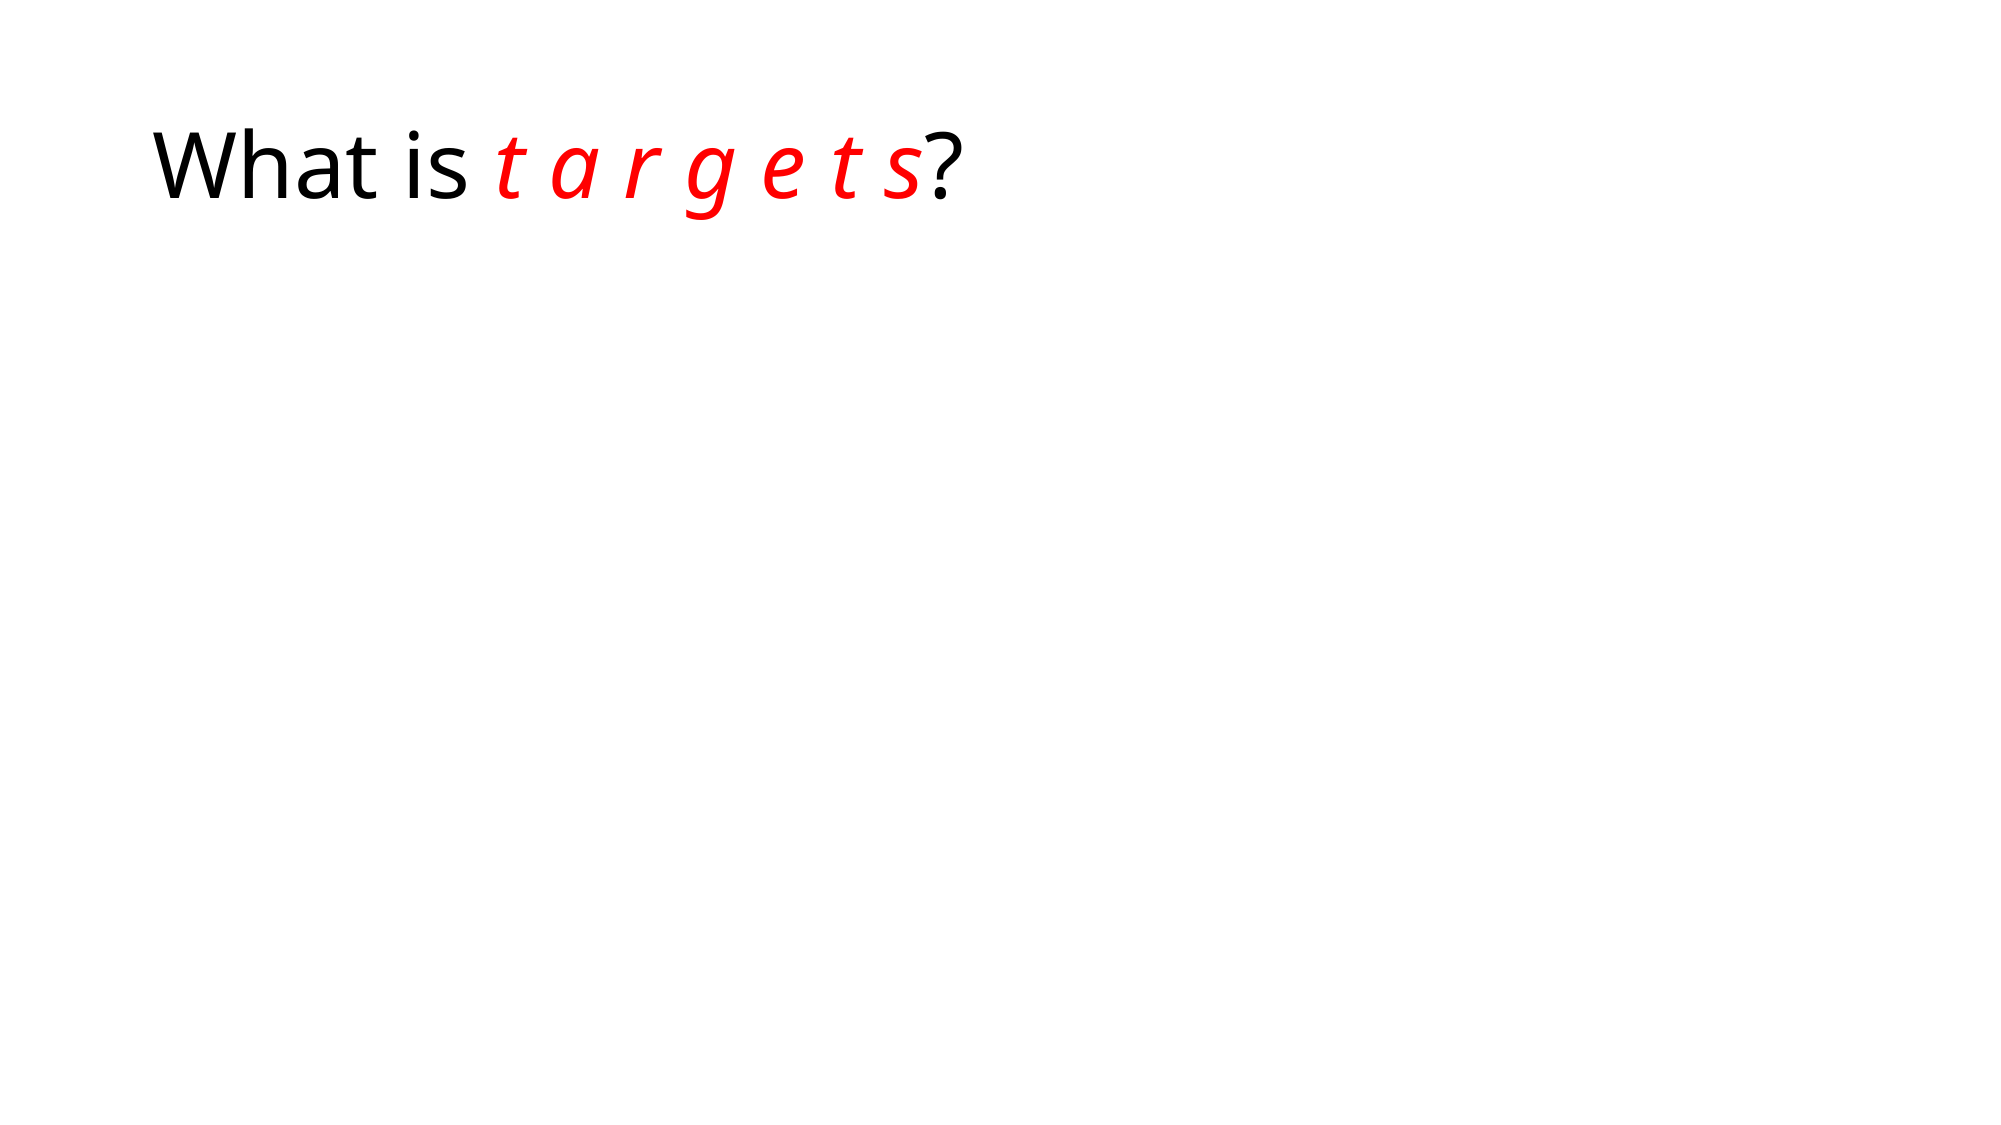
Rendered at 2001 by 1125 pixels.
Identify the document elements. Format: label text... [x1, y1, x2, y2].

title What is t a r g e t s? [137, 59, 1863, 278]
